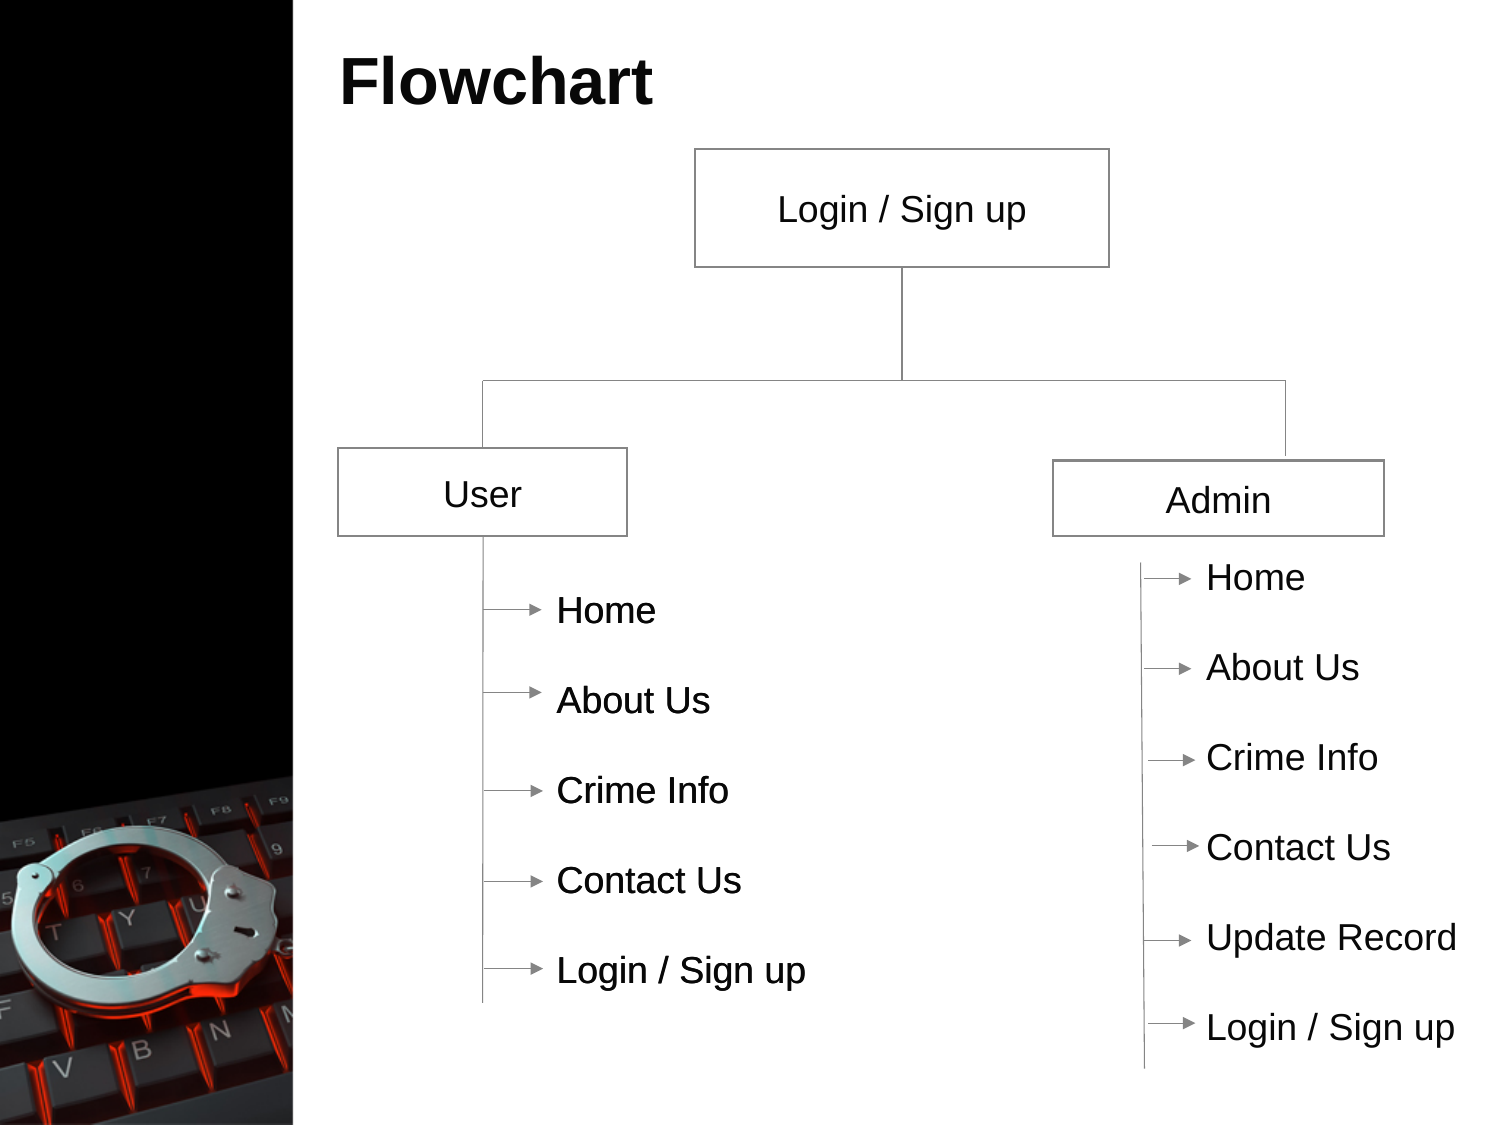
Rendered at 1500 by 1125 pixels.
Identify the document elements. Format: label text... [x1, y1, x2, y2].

text_box User [337, 447, 628, 537]
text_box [1140, 562, 1145, 1069]
text_box Flowchart [324, 30, 1075, 126]
text_box Home About Us Crime Info Contact Us Login / Sign up [542, 578, 831, 999]
text_box Home About Us Crime Info Contact Us Update Record Login / Sign up [1191, 545, 1484, 1056]
text_box Admin [1052, 459, 1385, 537]
picture [0, 0, 1500, 1125]
text_box Login / Sign up [694, 148, 1110, 268]
